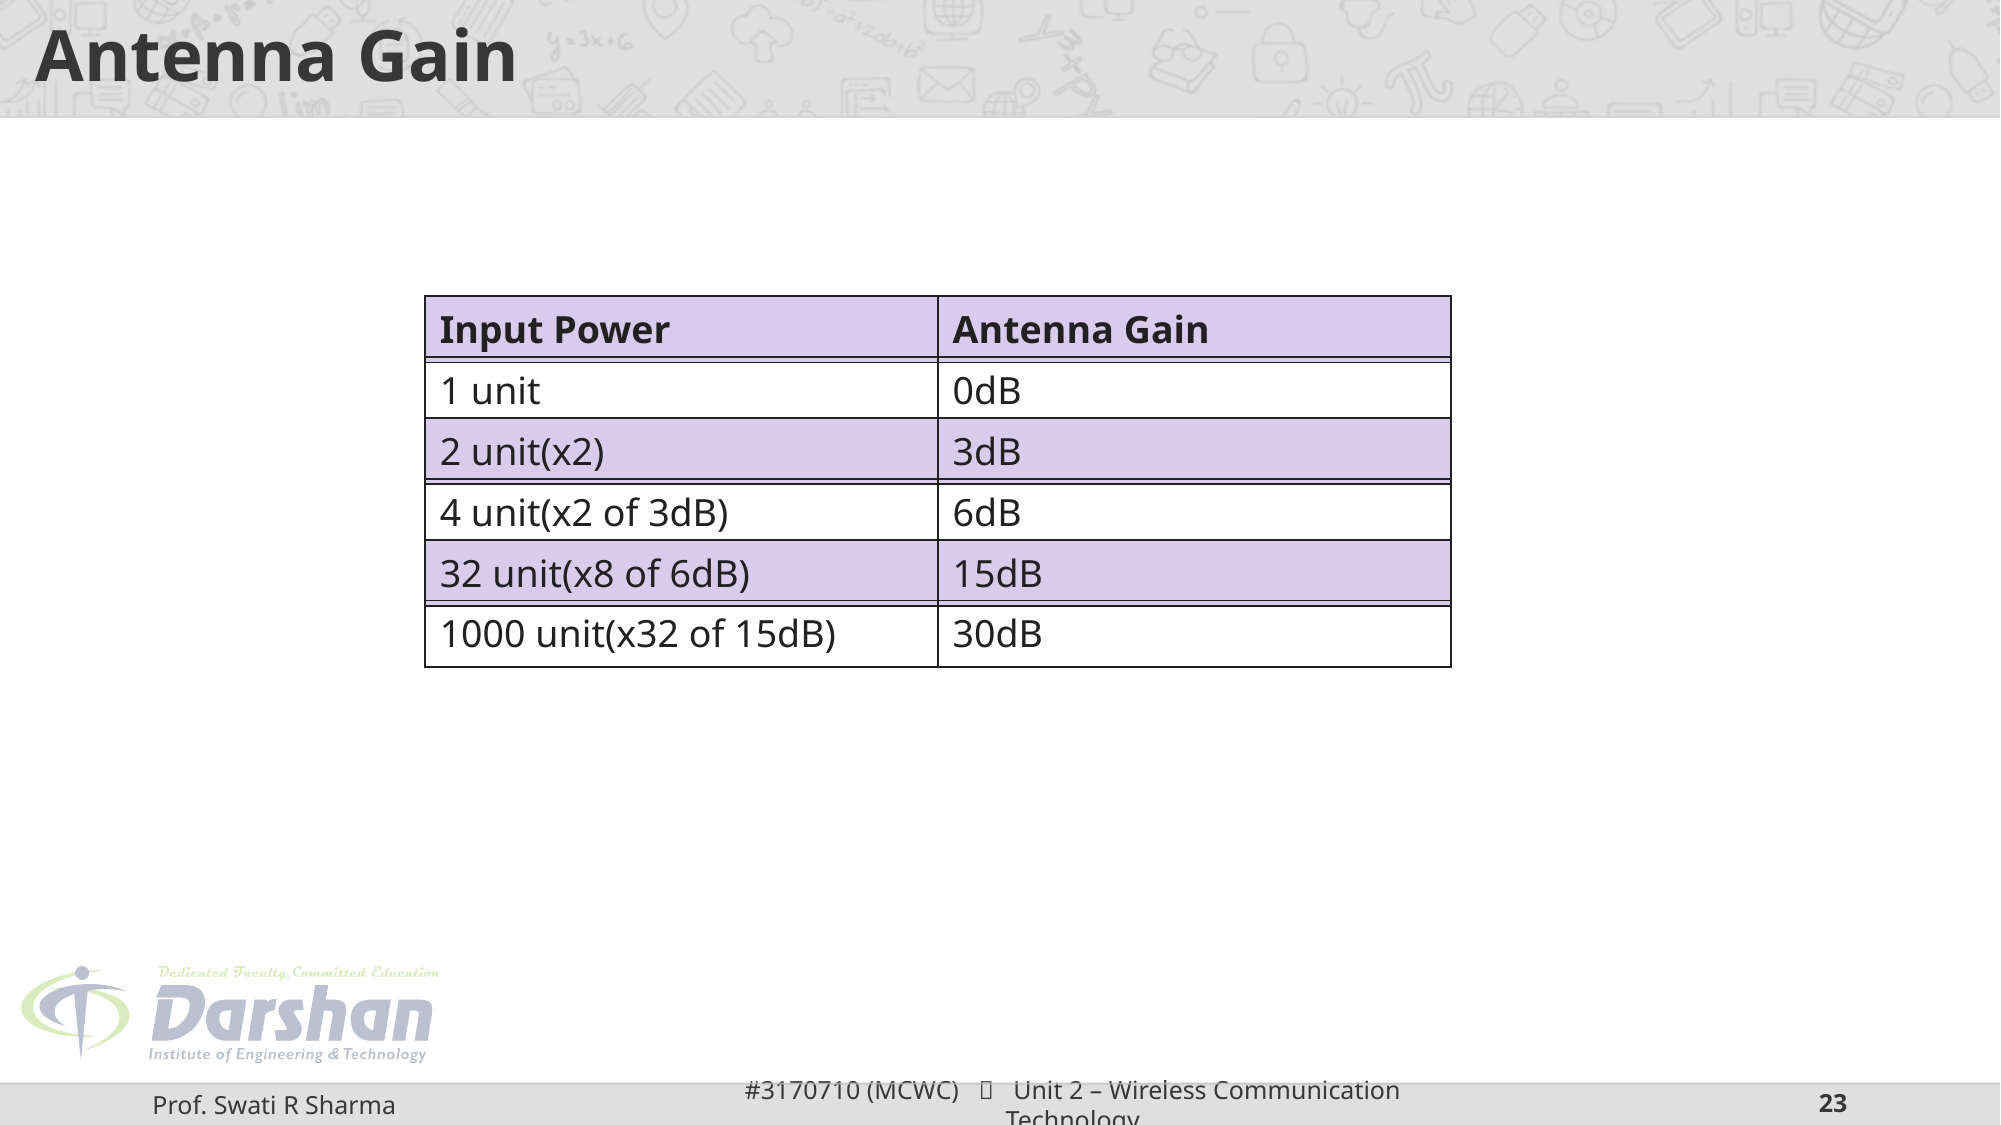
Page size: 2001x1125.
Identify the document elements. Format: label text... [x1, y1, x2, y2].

table_header 1 unit [426, 358, 937, 417]
table_header Input Power [426, 297, 937, 356]
table_header 15dB [939, 541, 1450, 600]
table_header 30dB [939, 601, 1450, 666]
title Antenna Gain [0, 0, 2000, 117]
table_header Antenna Gain [939, 297, 1450, 356]
table_header 6dB [939, 480, 1450, 539]
table_header 3dB [939, 419, 1450, 478]
table_header 2 unit(x2) [426, 419, 937, 478]
table_header 4 unit(x2 of 3dB) [426, 480, 937, 539]
table_header 32 unit(x8 of 6dB) [426, 541, 937, 600]
table_header 0dB [939, 358, 1450, 417]
table_header 1000 unit(x32 of 15dB) [426, 601, 937, 666]
